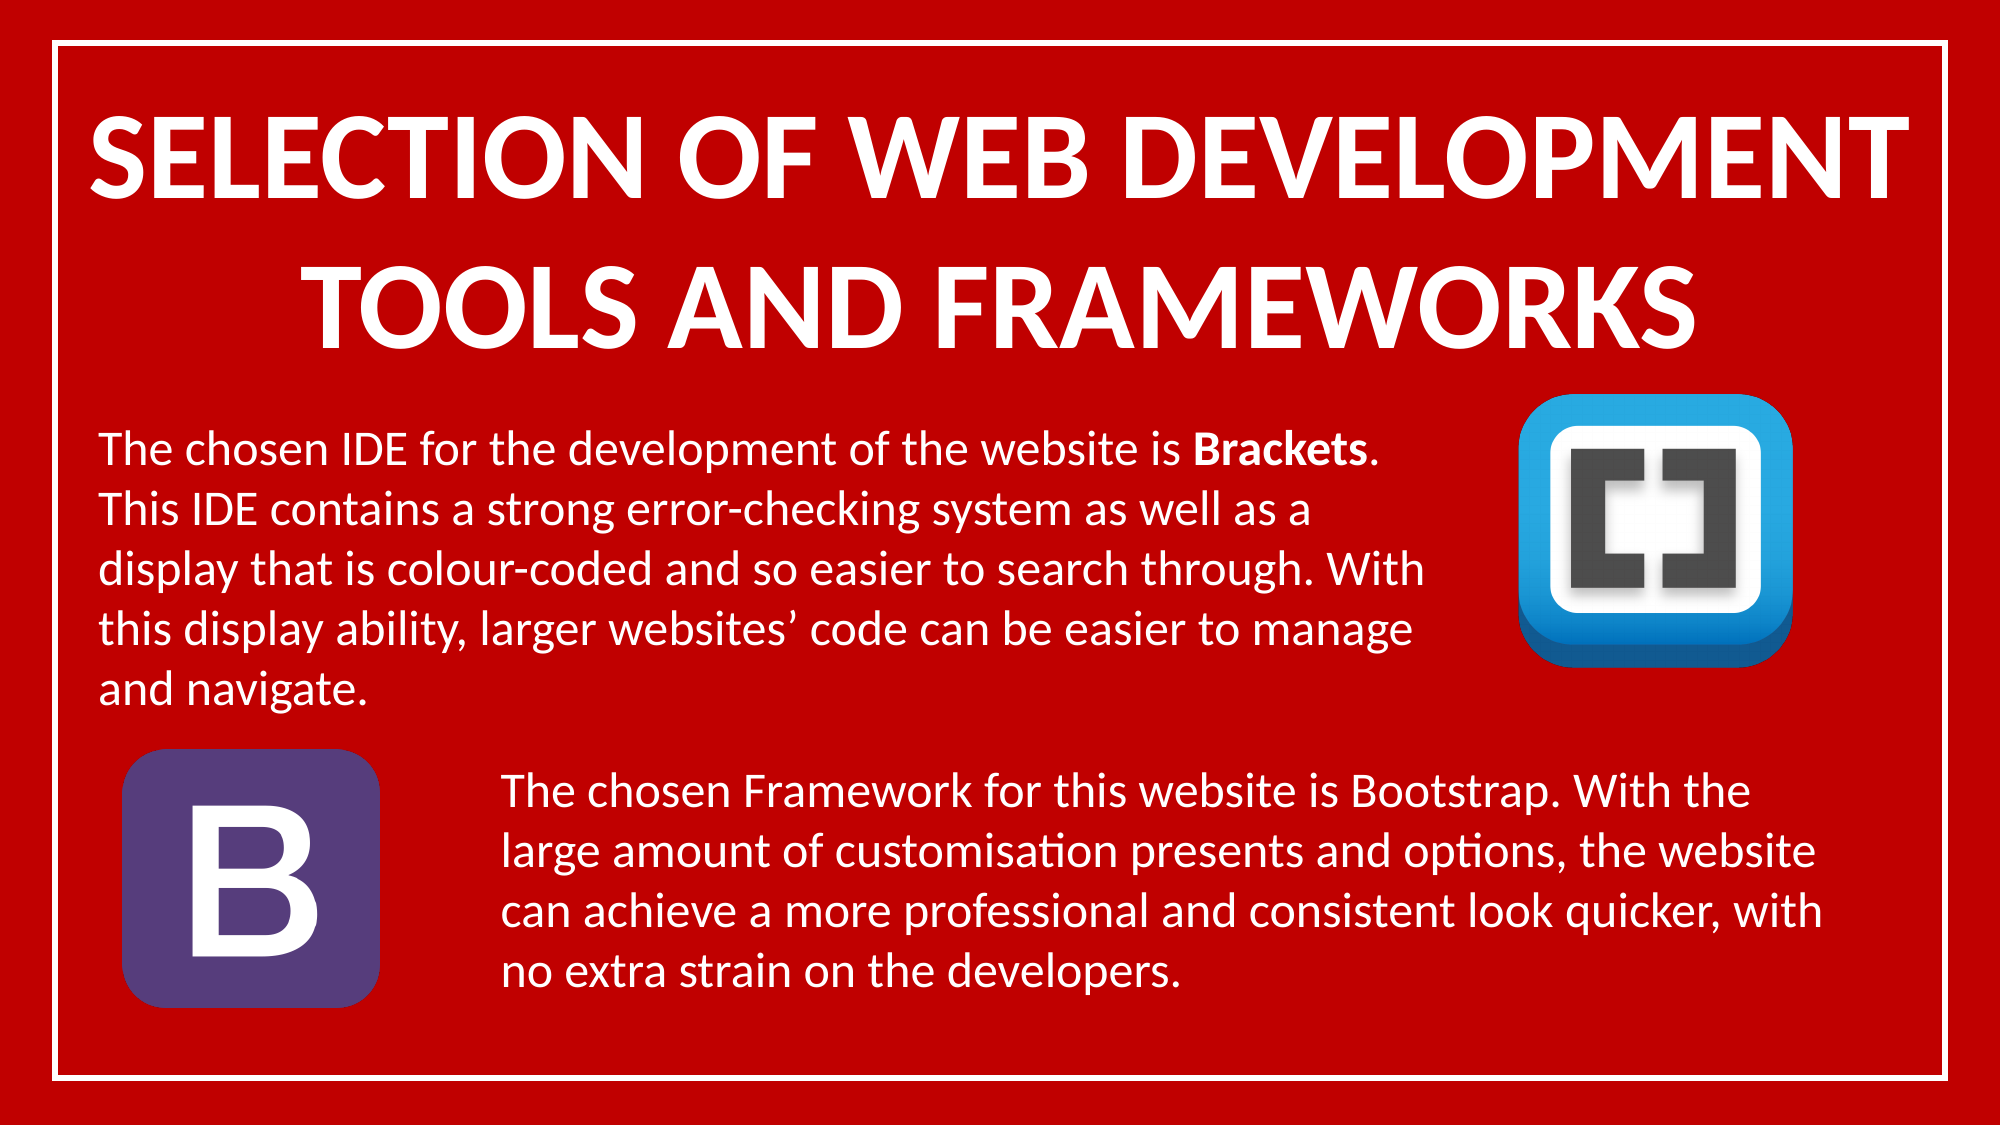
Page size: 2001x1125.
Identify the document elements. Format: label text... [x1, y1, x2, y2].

text_box The chosen Framework for this website is Bootstrap. With the large amount of customisation presents and options, the website can achieve a more professional and consistent look quicker, with no extra strain on the developers. [485, 749, 1878, 1005]
text_box The chosen IDE for the development of the website is Brackets. This IDE contains a strong error-checking system as well as a display that is colour-coded and so easier to search through. With this display ability, larger websites’ code can be easier to manage and navigate. [83, 408, 1453, 723]
picture [122, 749, 380, 1008]
text_box SELECTION OF WEB DEVELOPMENT TOOLS AND FRAMEWORKS [54, 66, 1945, 381]
text_box [54, 42, 1946, 1079]
picture [1509, 387, 1802, 679]
